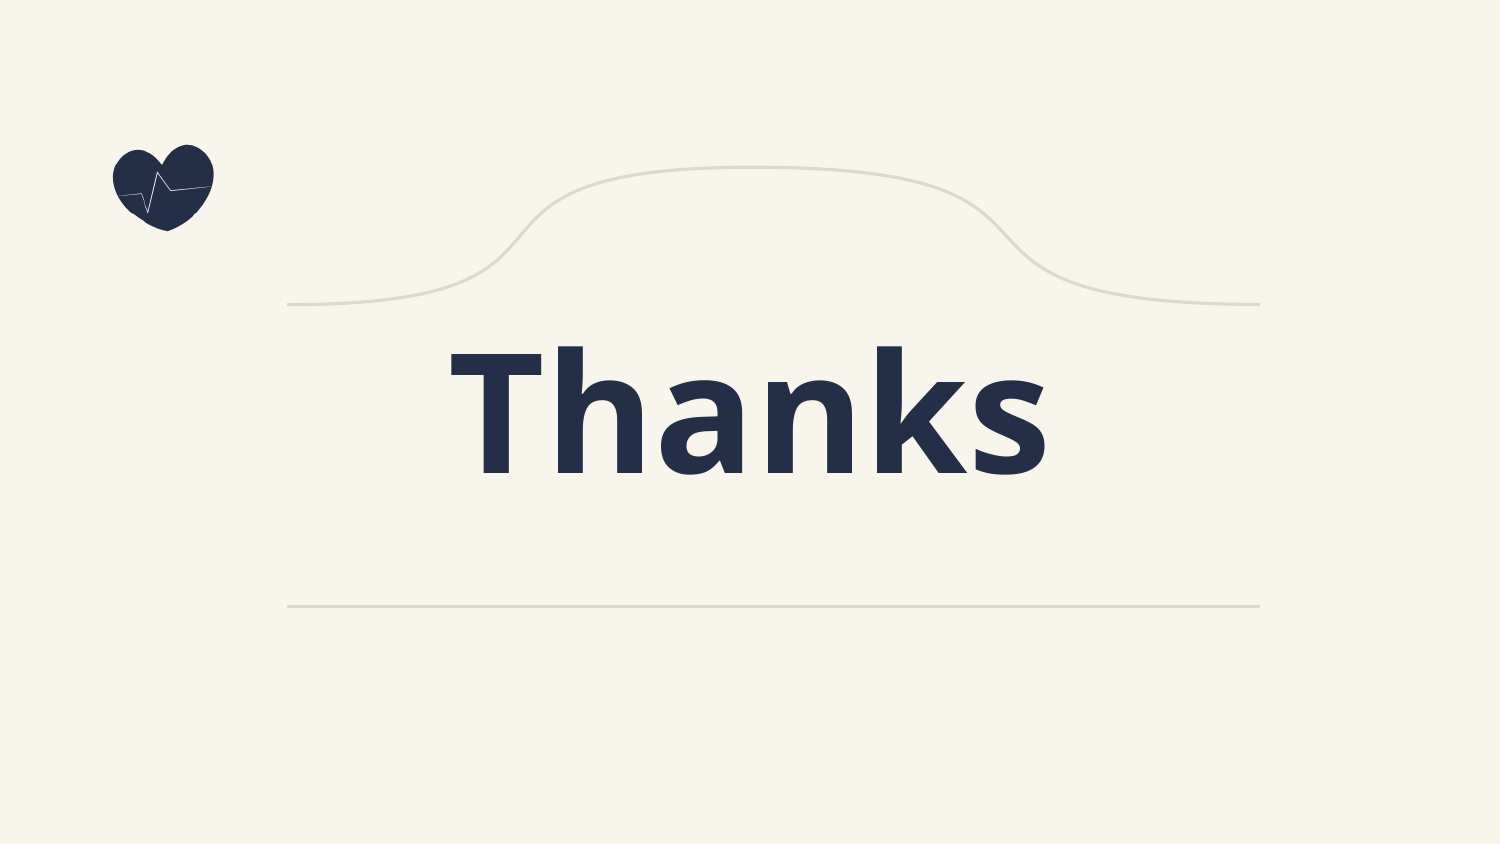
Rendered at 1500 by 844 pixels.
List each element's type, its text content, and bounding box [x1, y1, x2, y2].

picture [78, 92, 259, 269]
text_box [286, 166, 1261, 305]
title Thanks [210, 327, 1290, 488]
